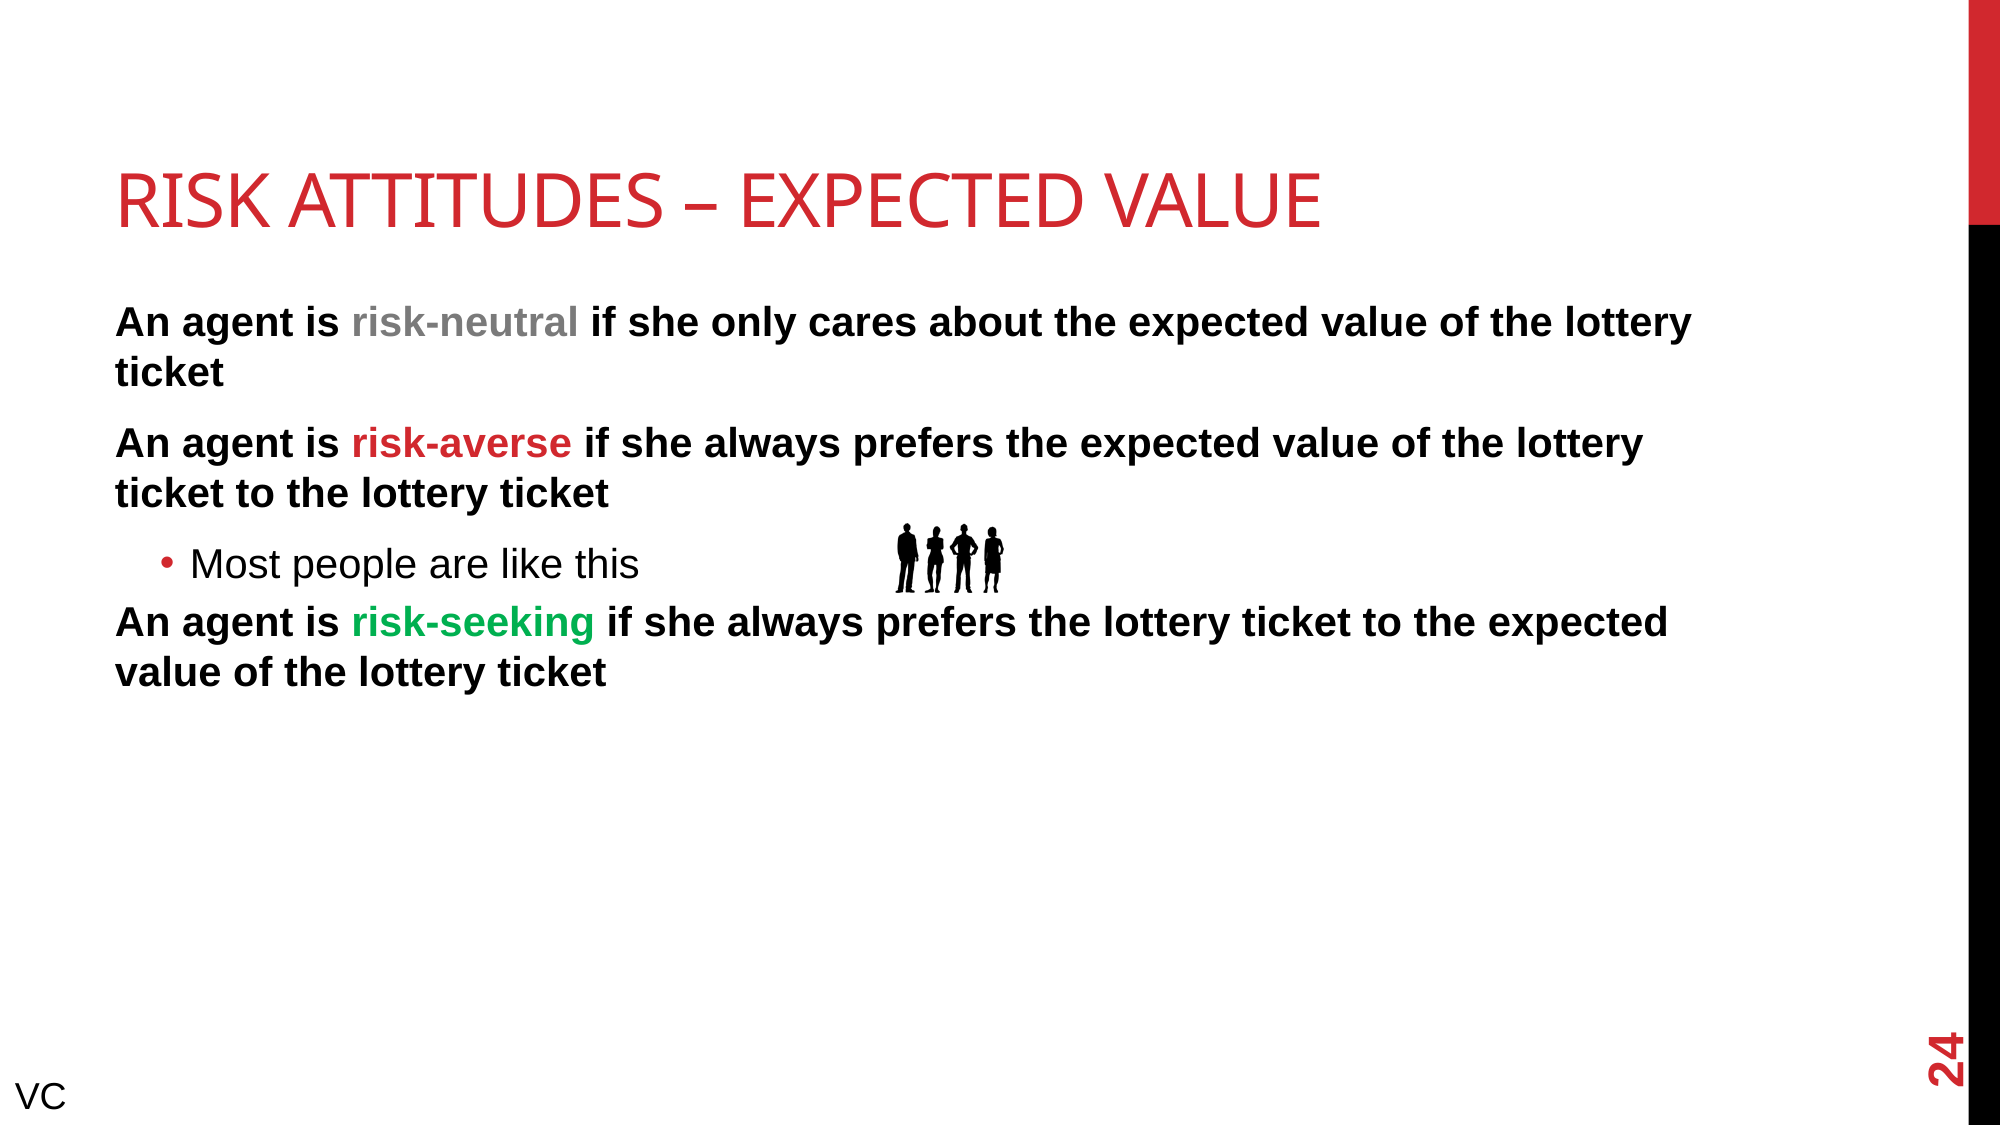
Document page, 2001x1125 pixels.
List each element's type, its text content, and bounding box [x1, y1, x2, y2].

list An agent is risk-neutral if she only cares about the expected value of the lottery ticket An agent is risk-averse if she always prefers the expected value of the lottery ticket to the lottery ticket Most people are like this An agent is risk-seeking if she always prefers the lottery ticket to the expected value of the lottery ticket [99, 287, 1767, 1005]
text_box VC [0, 1064, 84, 1125]
title Risk Attitudes – Expected Value [99, 25, 1367, 250]
slide_number 24 [1903, 887, 1984, 1104]
picture [894, 522, 1005, 595]
